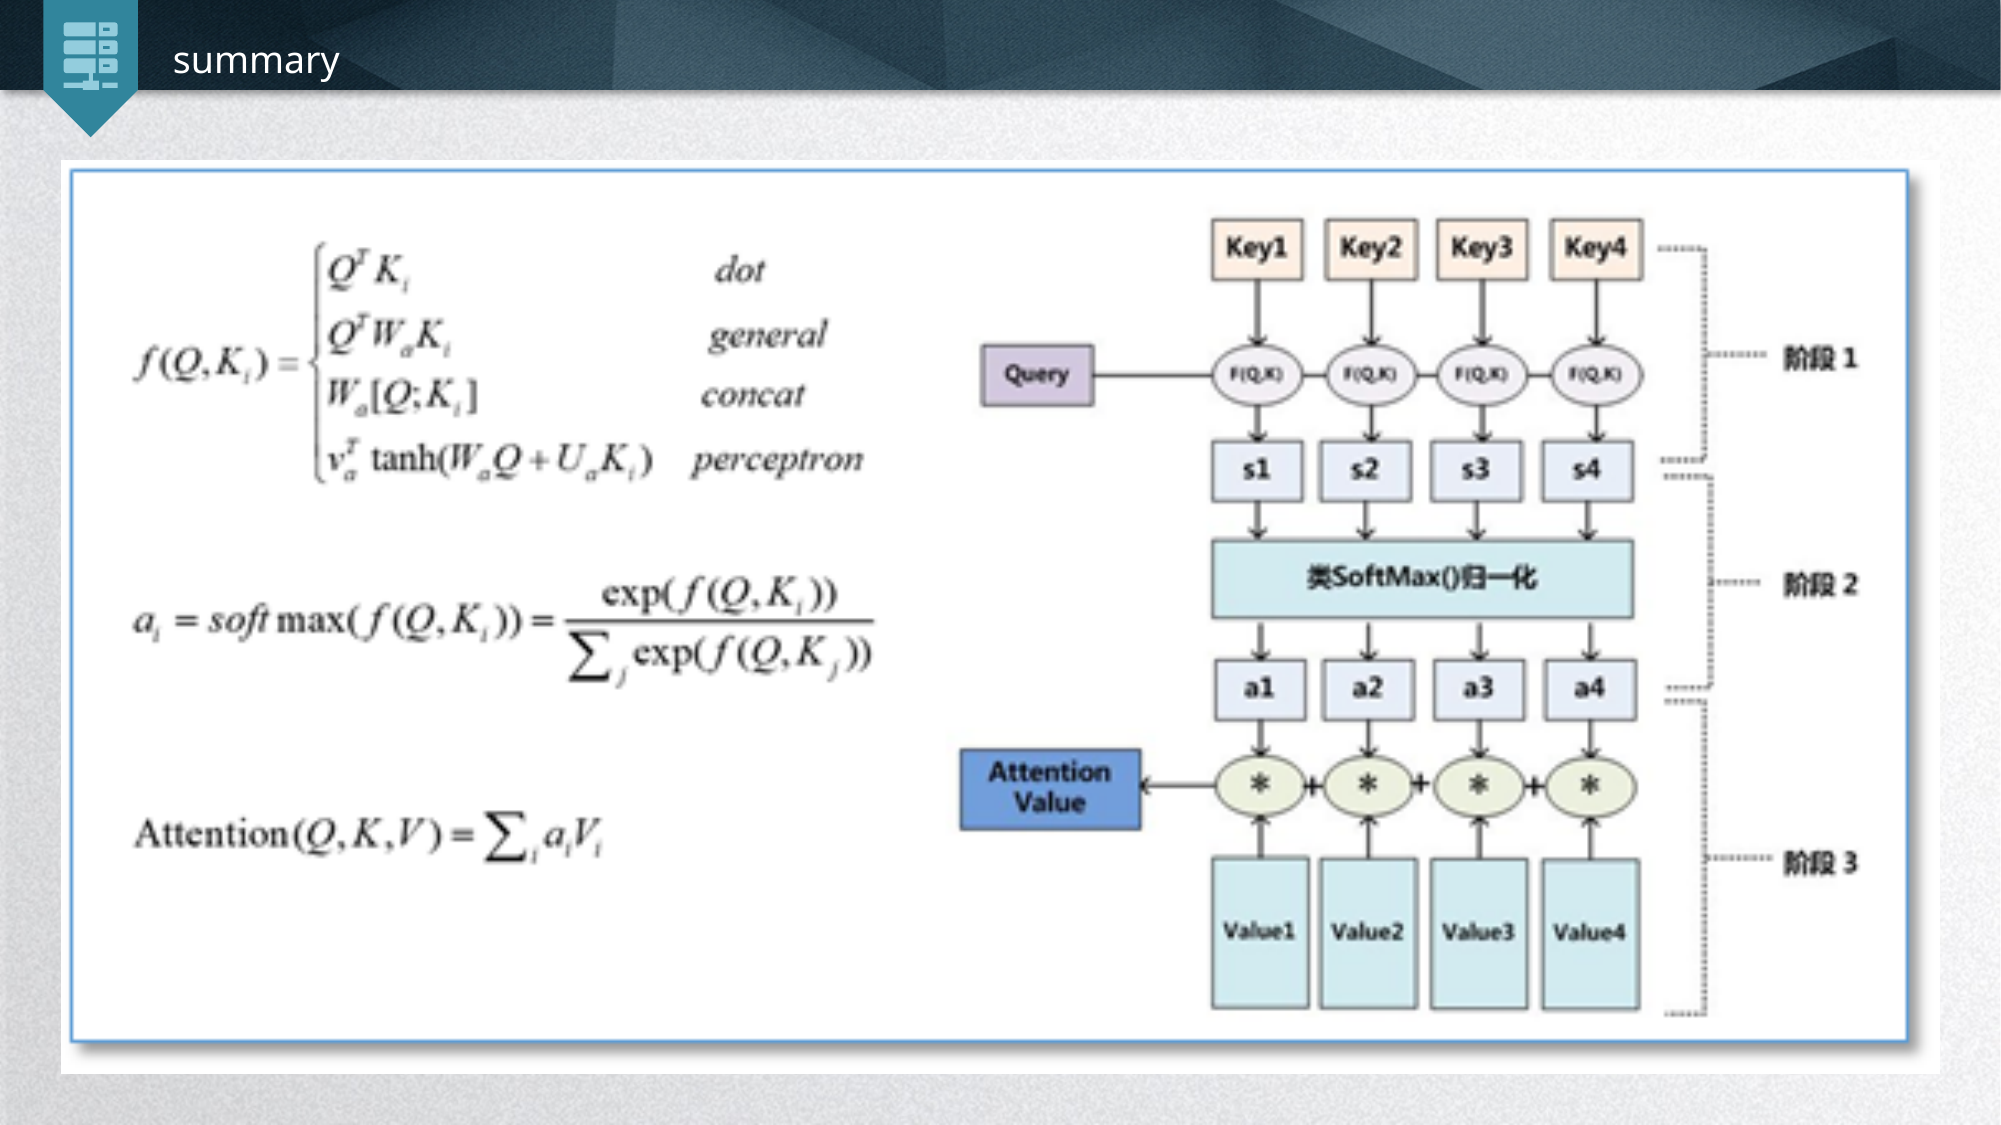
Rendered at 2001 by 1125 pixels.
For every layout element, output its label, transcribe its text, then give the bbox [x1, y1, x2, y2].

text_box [43, 0, 139, 138]
text_box [140, 0, 2001, 92]
picture [0, 92, 2001, 1125]
text_box summary [161, 30, 469, 88]
text_box [0, 0, 41, 92]
